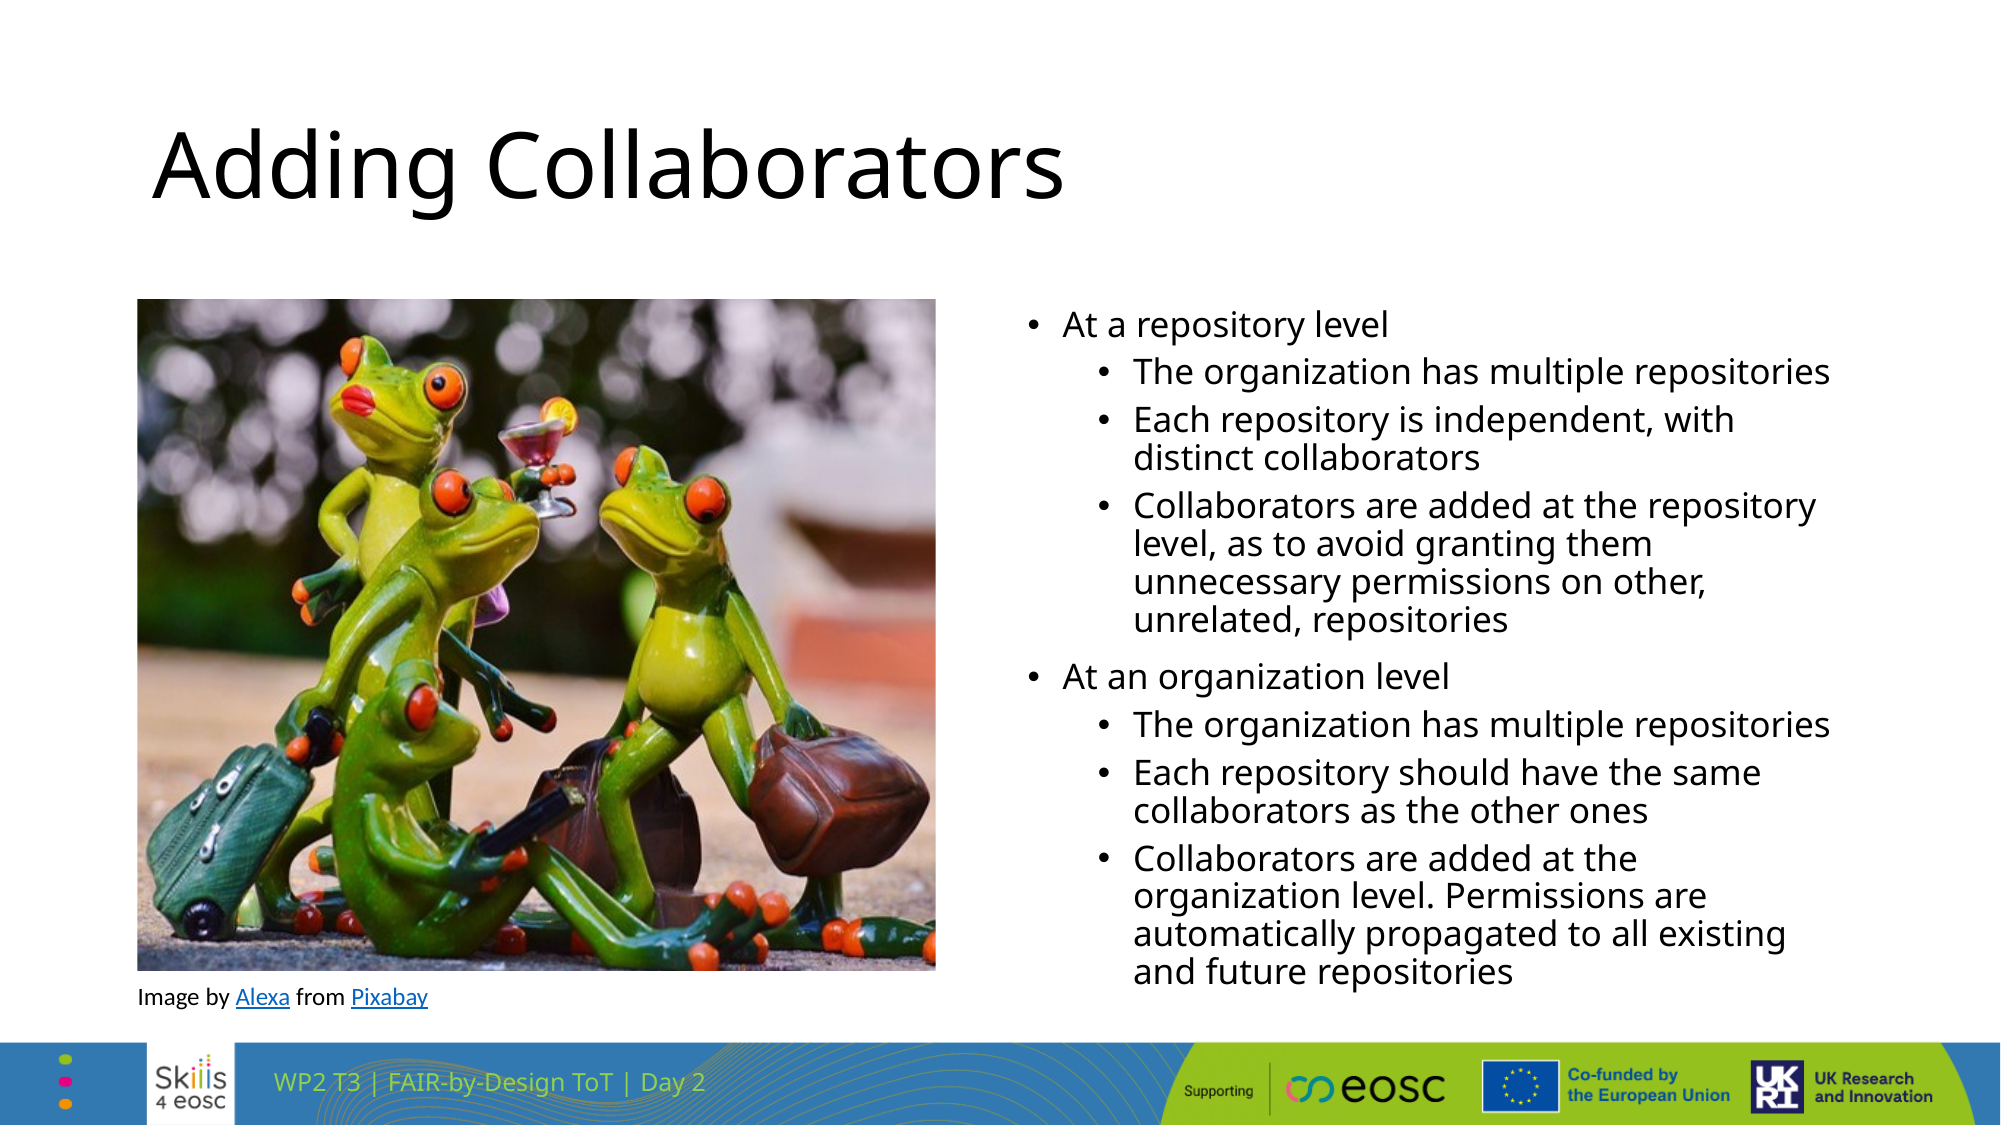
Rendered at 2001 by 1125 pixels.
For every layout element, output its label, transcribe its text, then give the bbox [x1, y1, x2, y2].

list At a repository level The organization has multiple repositories Each repository is independent, with distinct collaborators Collaborators are added at the repository level, as to avoid granting them unnecessary permissions on other, unrelated, repositories At an organization level The organization has multiple repositories Each repository should have the same collaborators as the other ones Collaborators are added at the organization level. Permissions are automatically propagated to all existing and future repositories [1012, 299, 1863, 1014]
text_box Image by Alexa from Pixabay [122, 973, 519, 1018]
footer WP2 T3 | FAIR-by-Design ToT | Day 2 [258, 1052, 1140, 1112]
title Adding Collaborators [137, 59, 1863, 278]
picture [0, 0, 2001, 1125]
